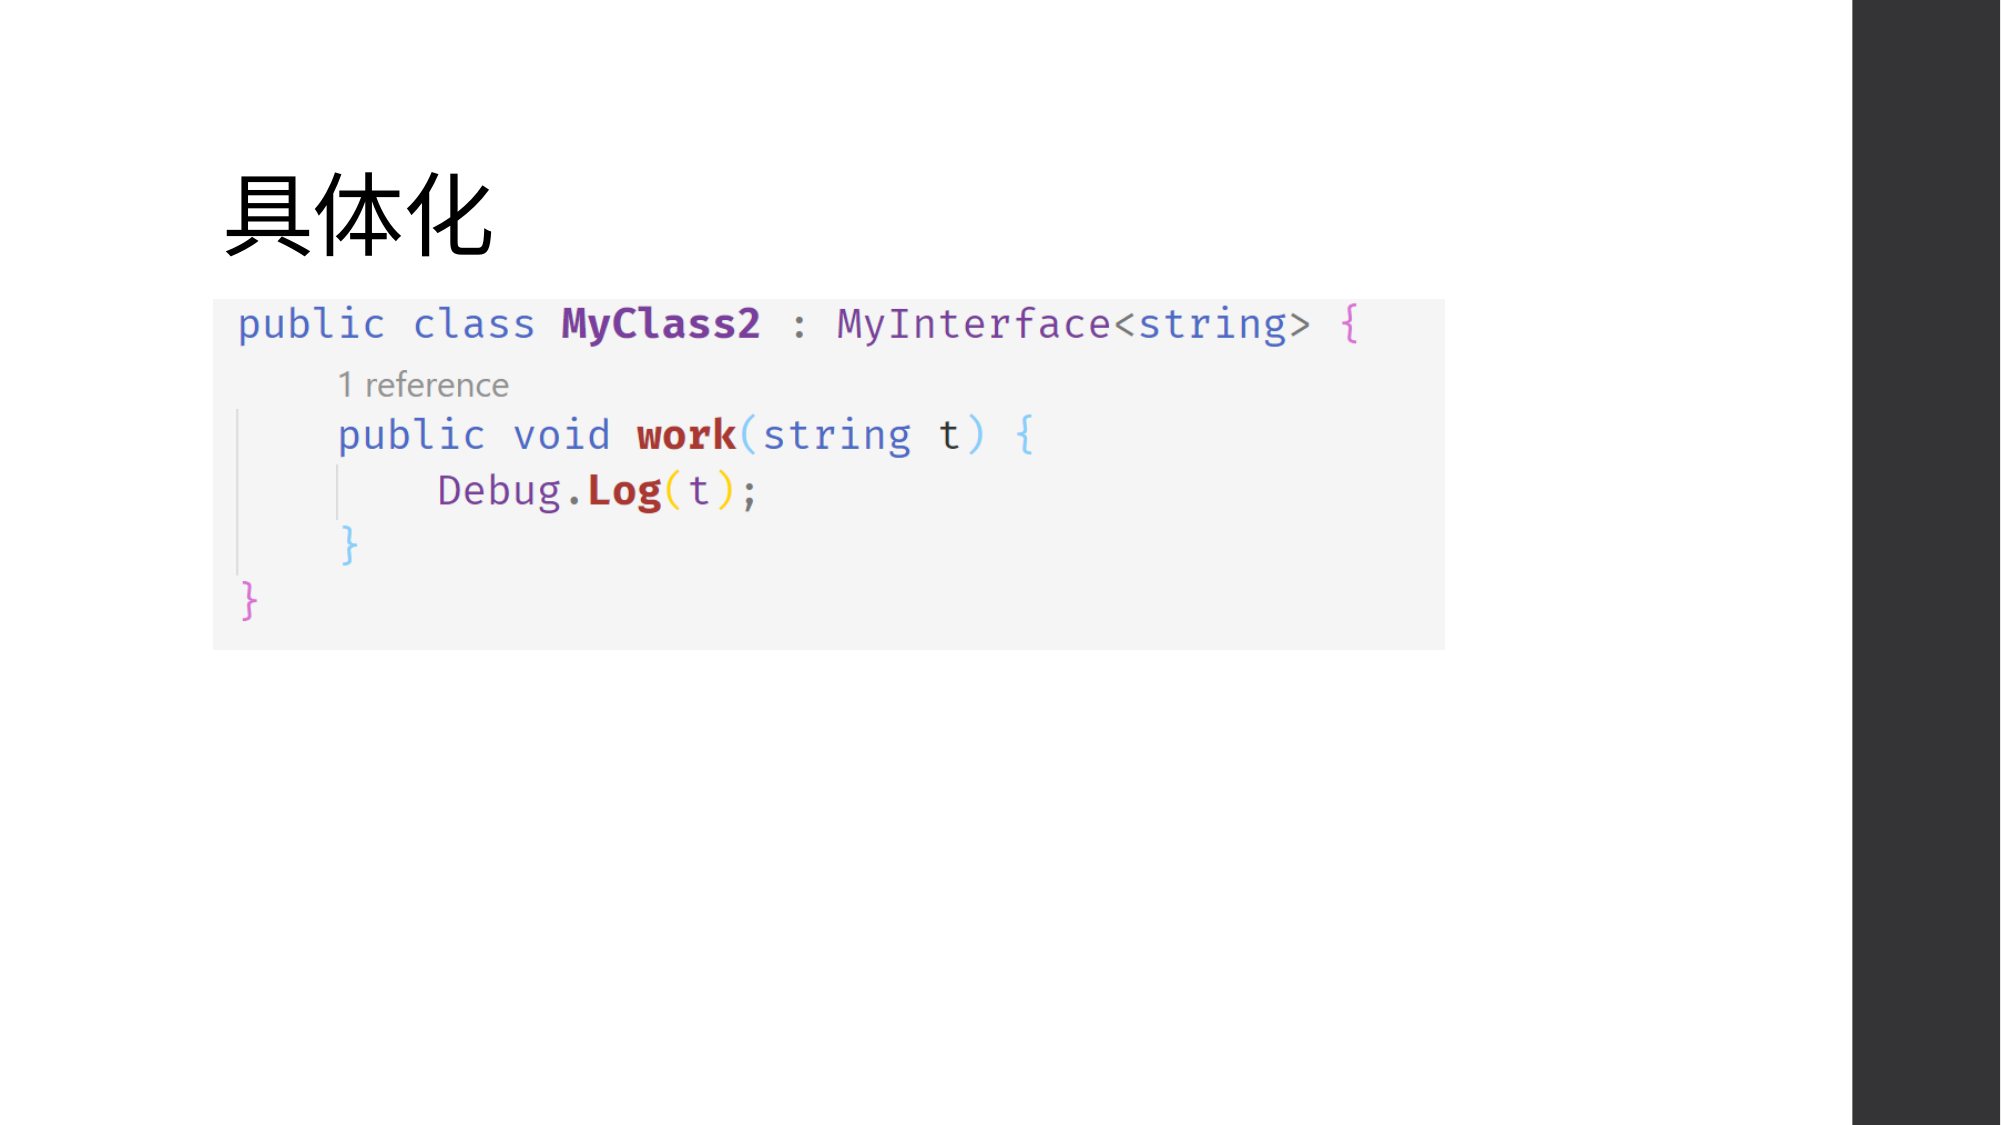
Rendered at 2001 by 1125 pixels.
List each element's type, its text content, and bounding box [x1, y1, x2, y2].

picture [213, 299, 1445, 651]
title 具体化 [206, 60, 1797, 278]
